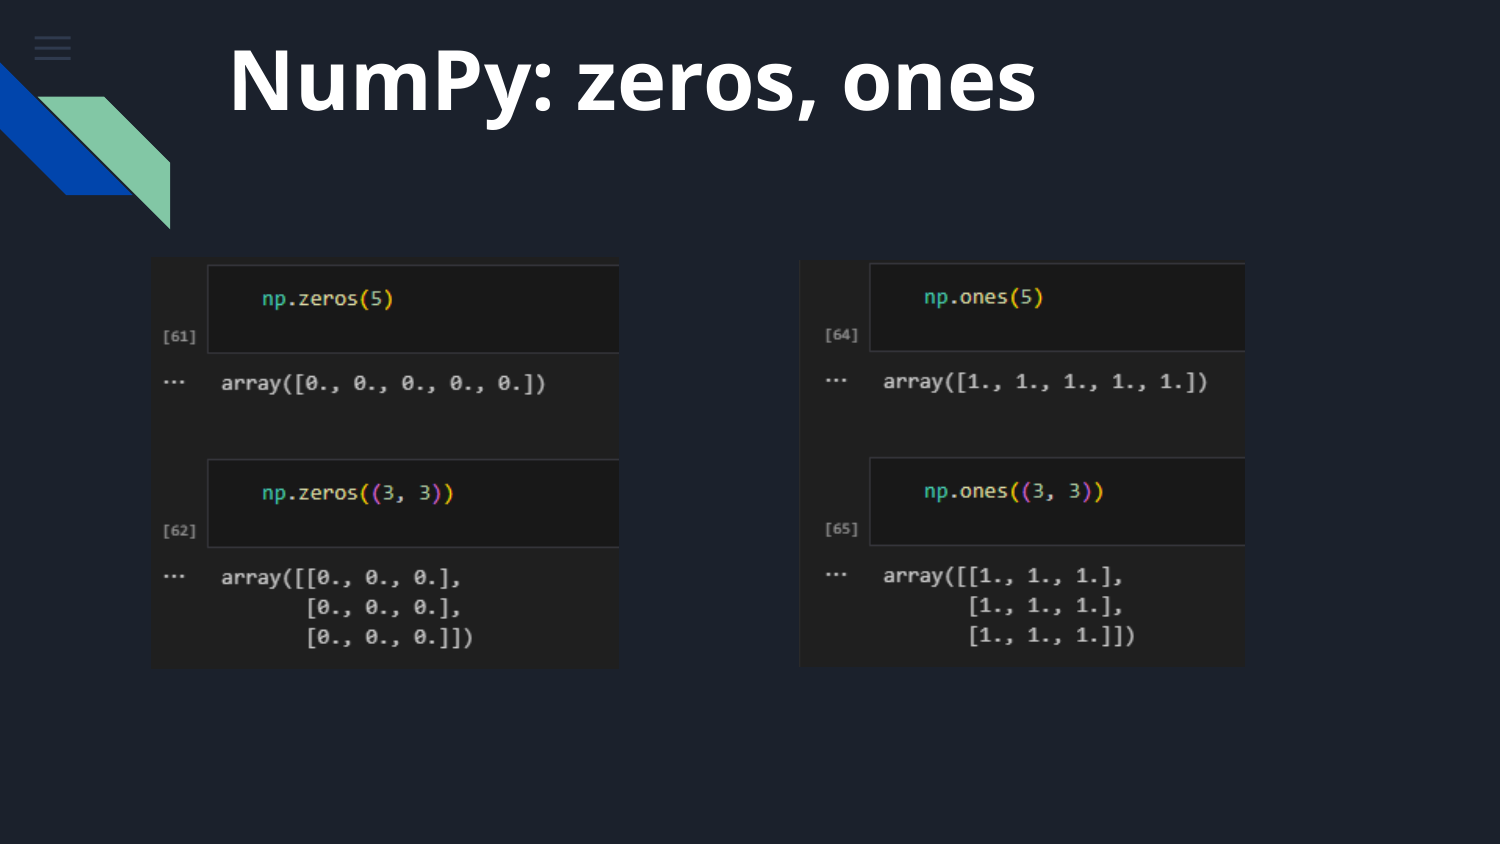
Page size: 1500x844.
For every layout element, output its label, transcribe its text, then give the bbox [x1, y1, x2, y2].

picture [798, 259, 1245, 667]
title NumPy: zeros, ones [212, 11, 1374, 162]
picture [150, 257, 619, 670]
